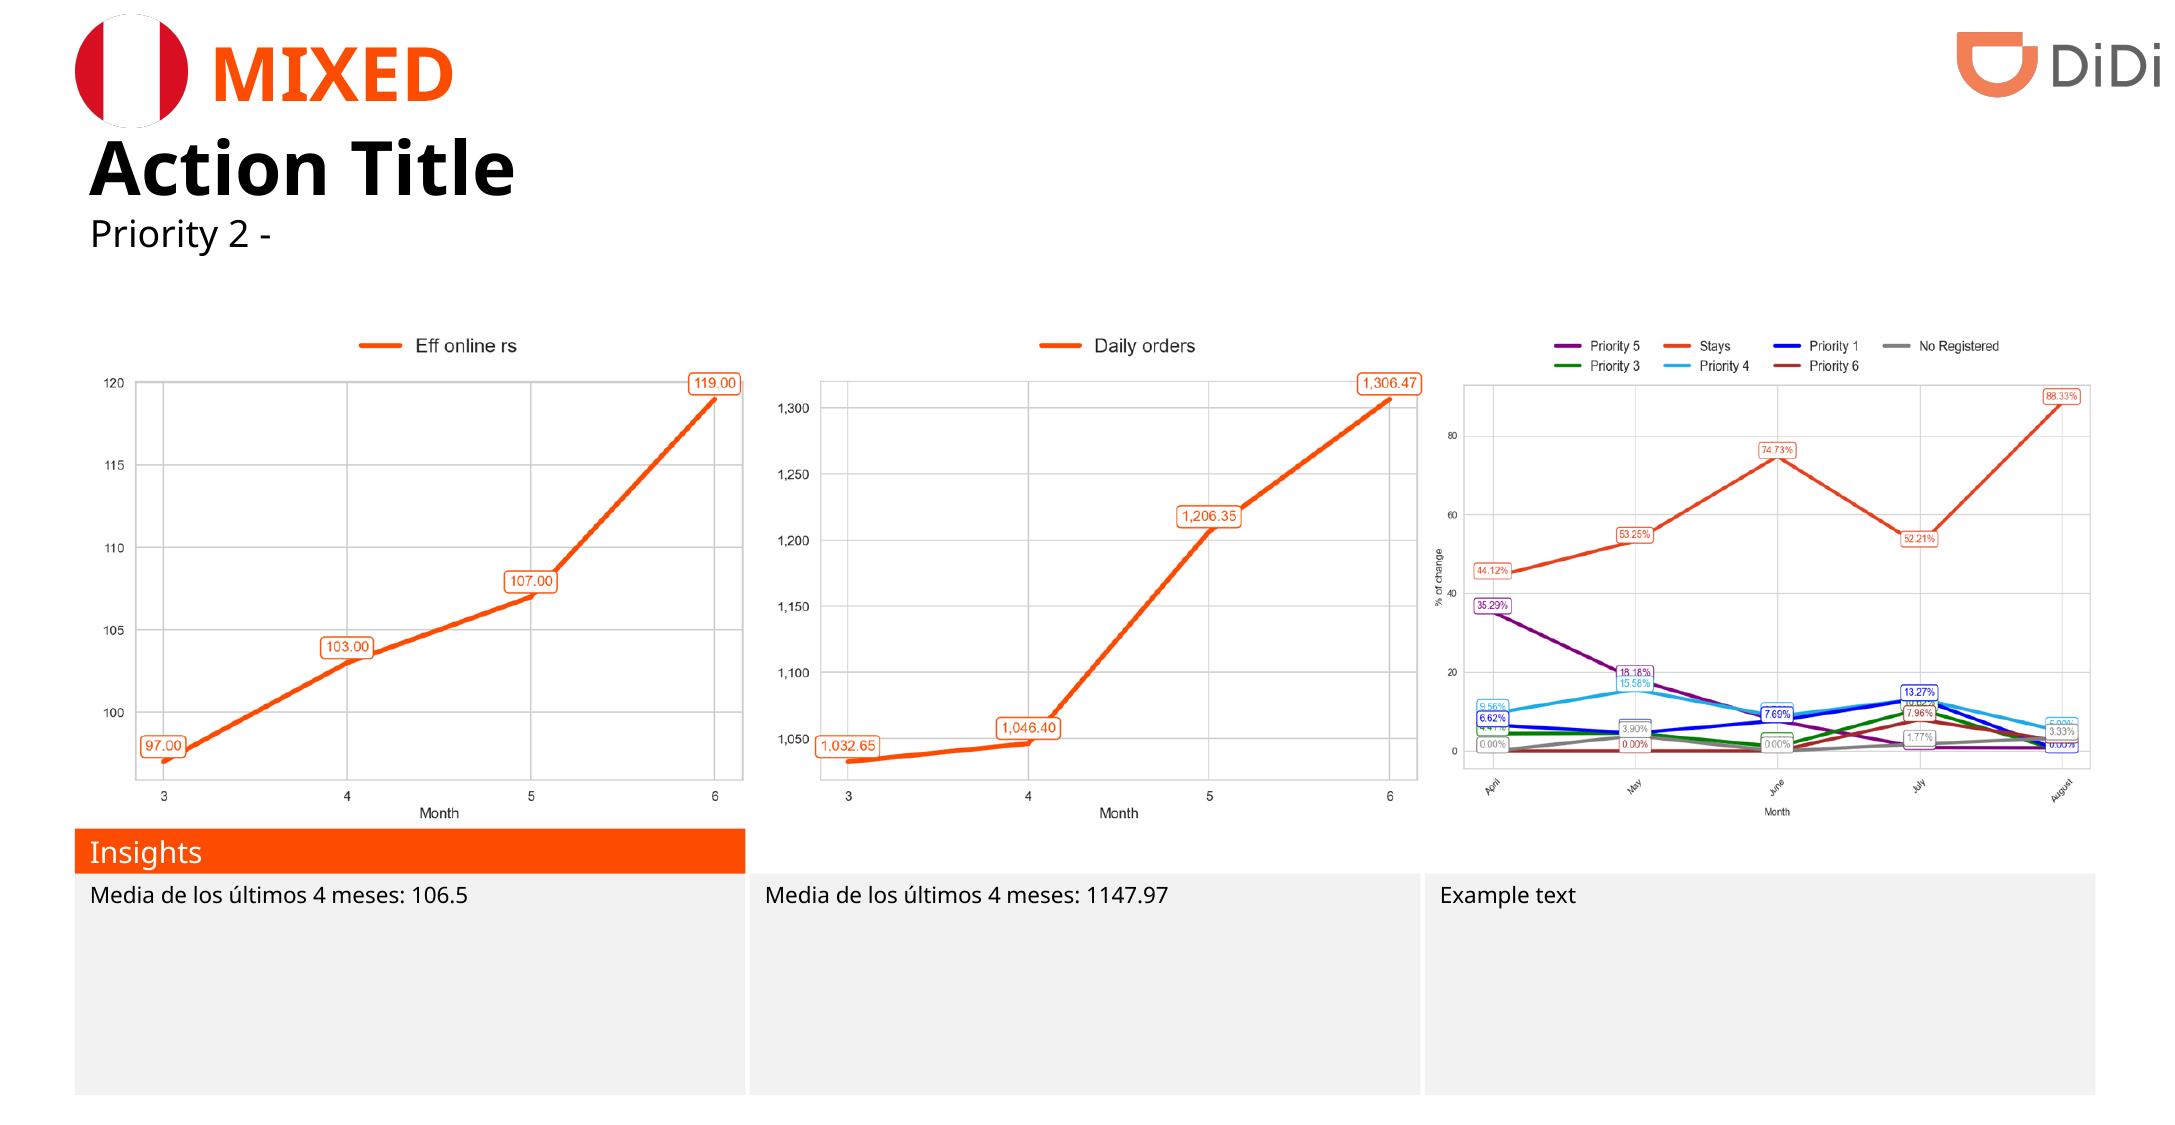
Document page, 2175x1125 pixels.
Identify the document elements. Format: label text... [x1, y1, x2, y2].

text_box Media de los últimos 4 meses: 1147.97 [749, 873, 1421, 1095]
text_box Priority 2 - [74, 202, 2175, 263]
text_box Insights [74, 837, 746, 874]
text_box Media de los últimos 4 meses: 106.5 [74, 874, 746, 1095]
text_box Example text [1424, 873, 2096, 1095]
picture [74, 322, 2101, 829]
text_box MIXED [194, 15, 1800, 127]
picture [1949, 1, 2175, 129]
text_box Action Title [74, 127, 2175, 202]
picture [74, 14, 188, 128]
